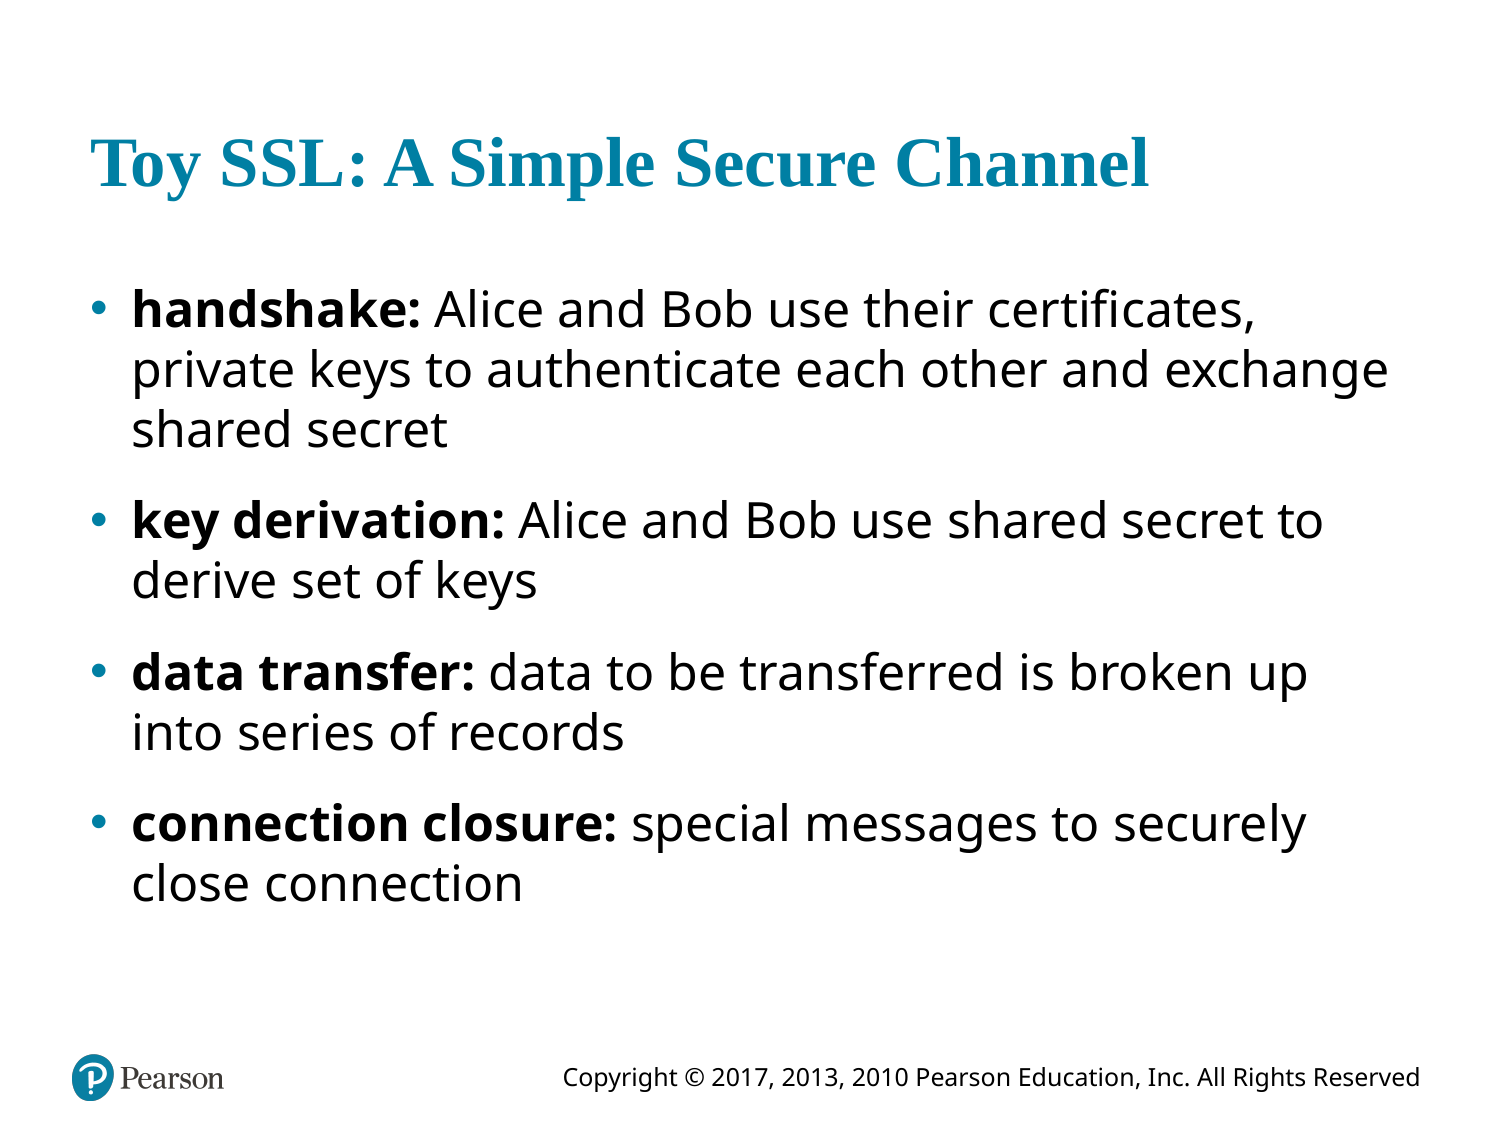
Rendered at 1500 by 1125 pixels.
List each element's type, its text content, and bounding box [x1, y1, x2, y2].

picture [72, 1087, 83, 1101]
picture [98, 1054, 224, 1101]
picture [72, 1054, 88, 1070]
picture [80, 1063, 106, 1088]
list handshake: Alice and Bob use their certificates, private keys to authenticate each other and exchange shared secret key derivation: Alice and Bob use shared secret to derive set of keys data transfer: data to be transferred is broken up into series of records connection closure: special messages to securely close connection [75, 262, 1425, 931]
title Toy S S L: A Simple Secure Channel [75, 0, 1425, 216]
